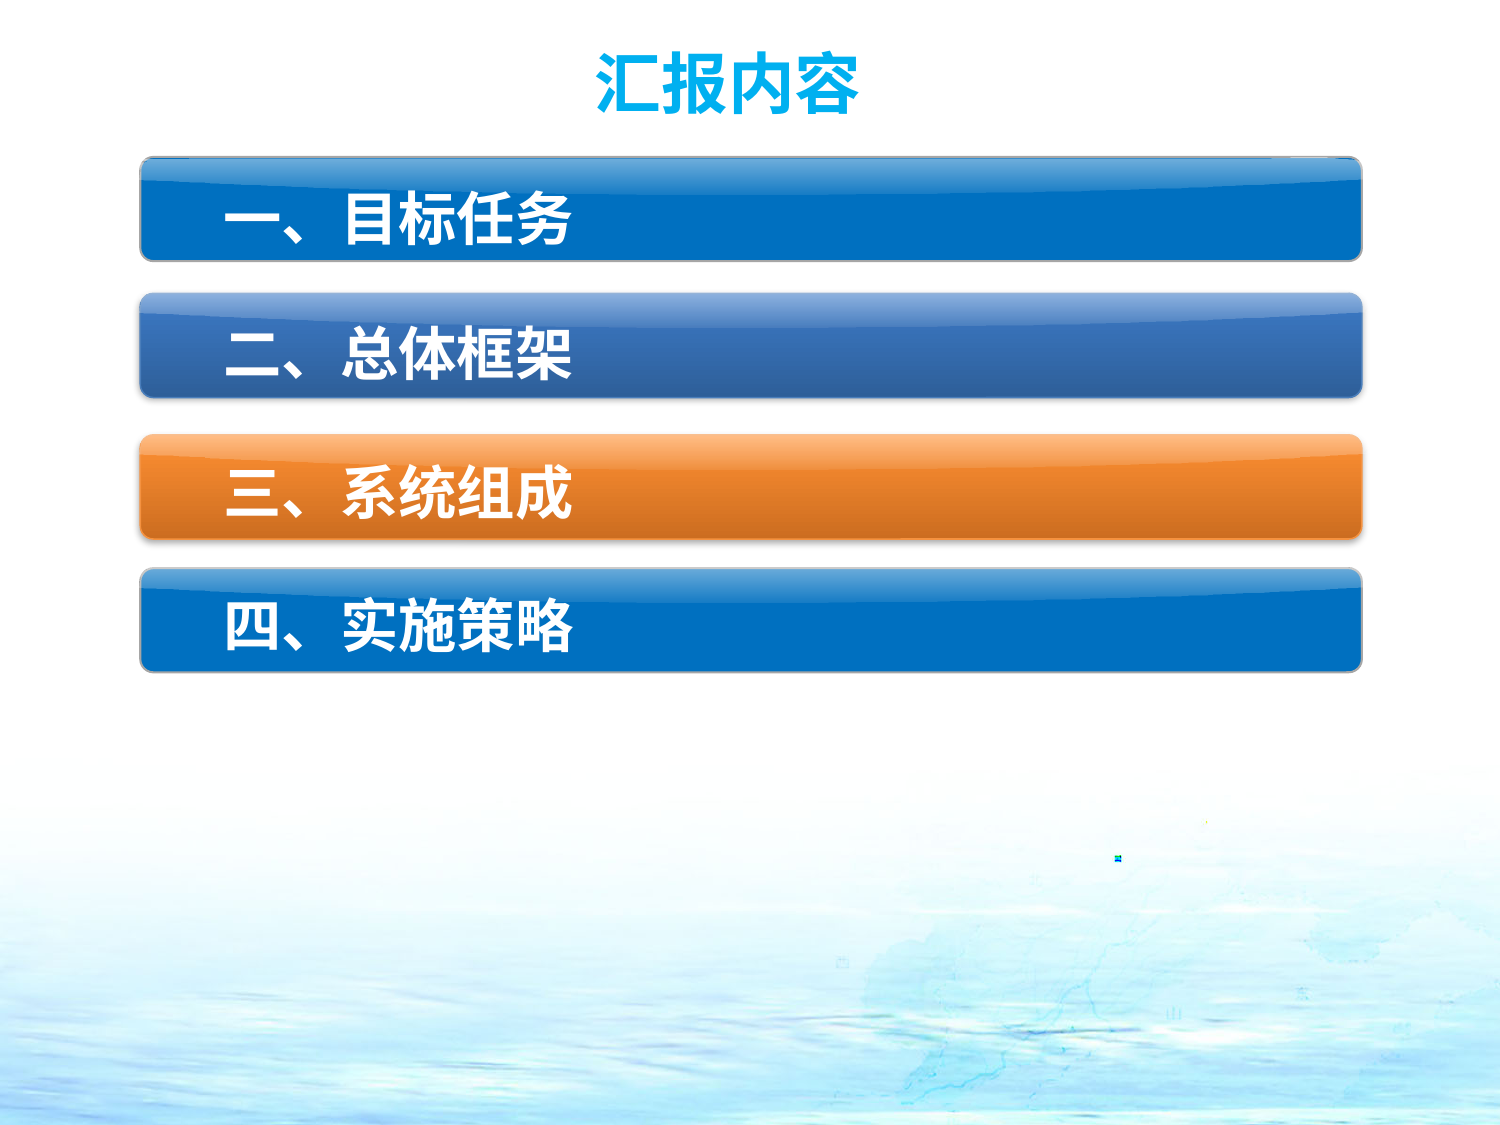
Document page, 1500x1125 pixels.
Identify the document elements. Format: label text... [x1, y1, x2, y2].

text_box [63, 154, 1428, 266]
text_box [63, 287, 1428, 401]
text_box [63, 562, 1428, 674]
title 汇报内容 [53, 37, 1404, 126]
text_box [63, 429, 1428, 540]
picture [0, 0, 1500, 1125]
